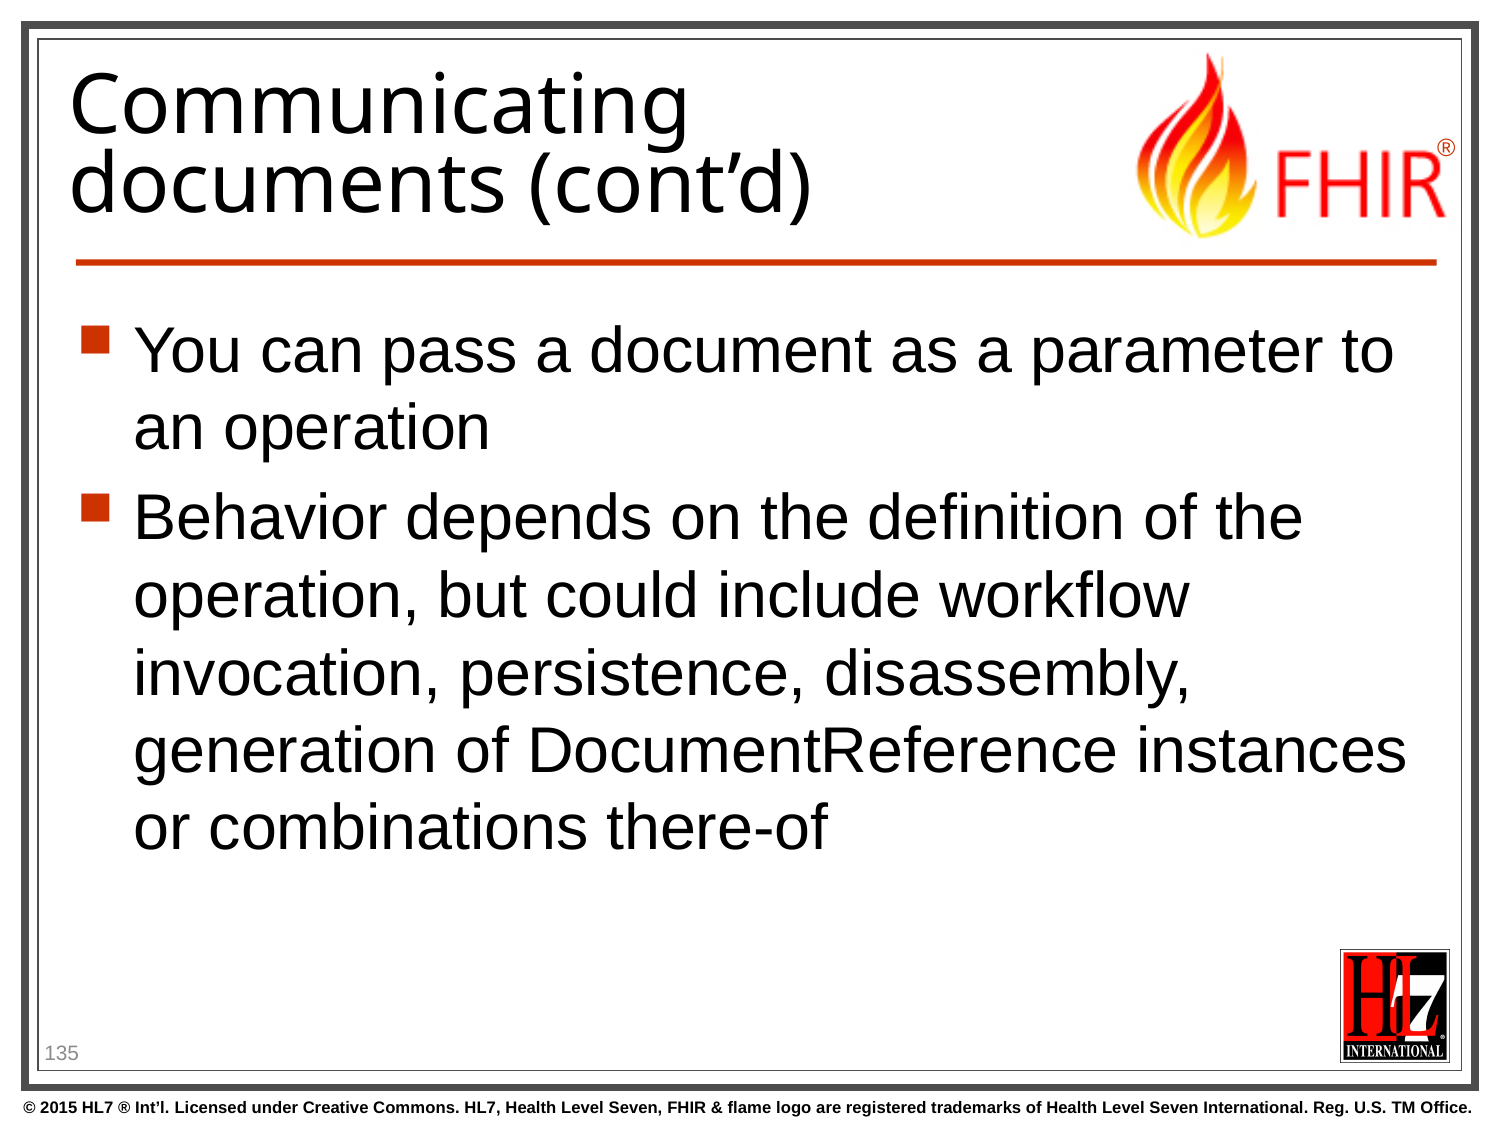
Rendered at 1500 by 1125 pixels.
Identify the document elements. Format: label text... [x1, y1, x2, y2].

picture [1340, 949, 1450, 1063]
picture [1124, 42, 1458, 249]
title Communicating documents (cont’d) [53, 54, 1128, 244]
slide_number 135 [29, 1034, 148, 1071]
list You can pass a document as a parameter to an operation Behavior depends on the definition of the operation, but could include workflow invocation, persistence, disassembly, generation of DocumentReference instances or combinations there-of [62, 299, 1438, 1059]
